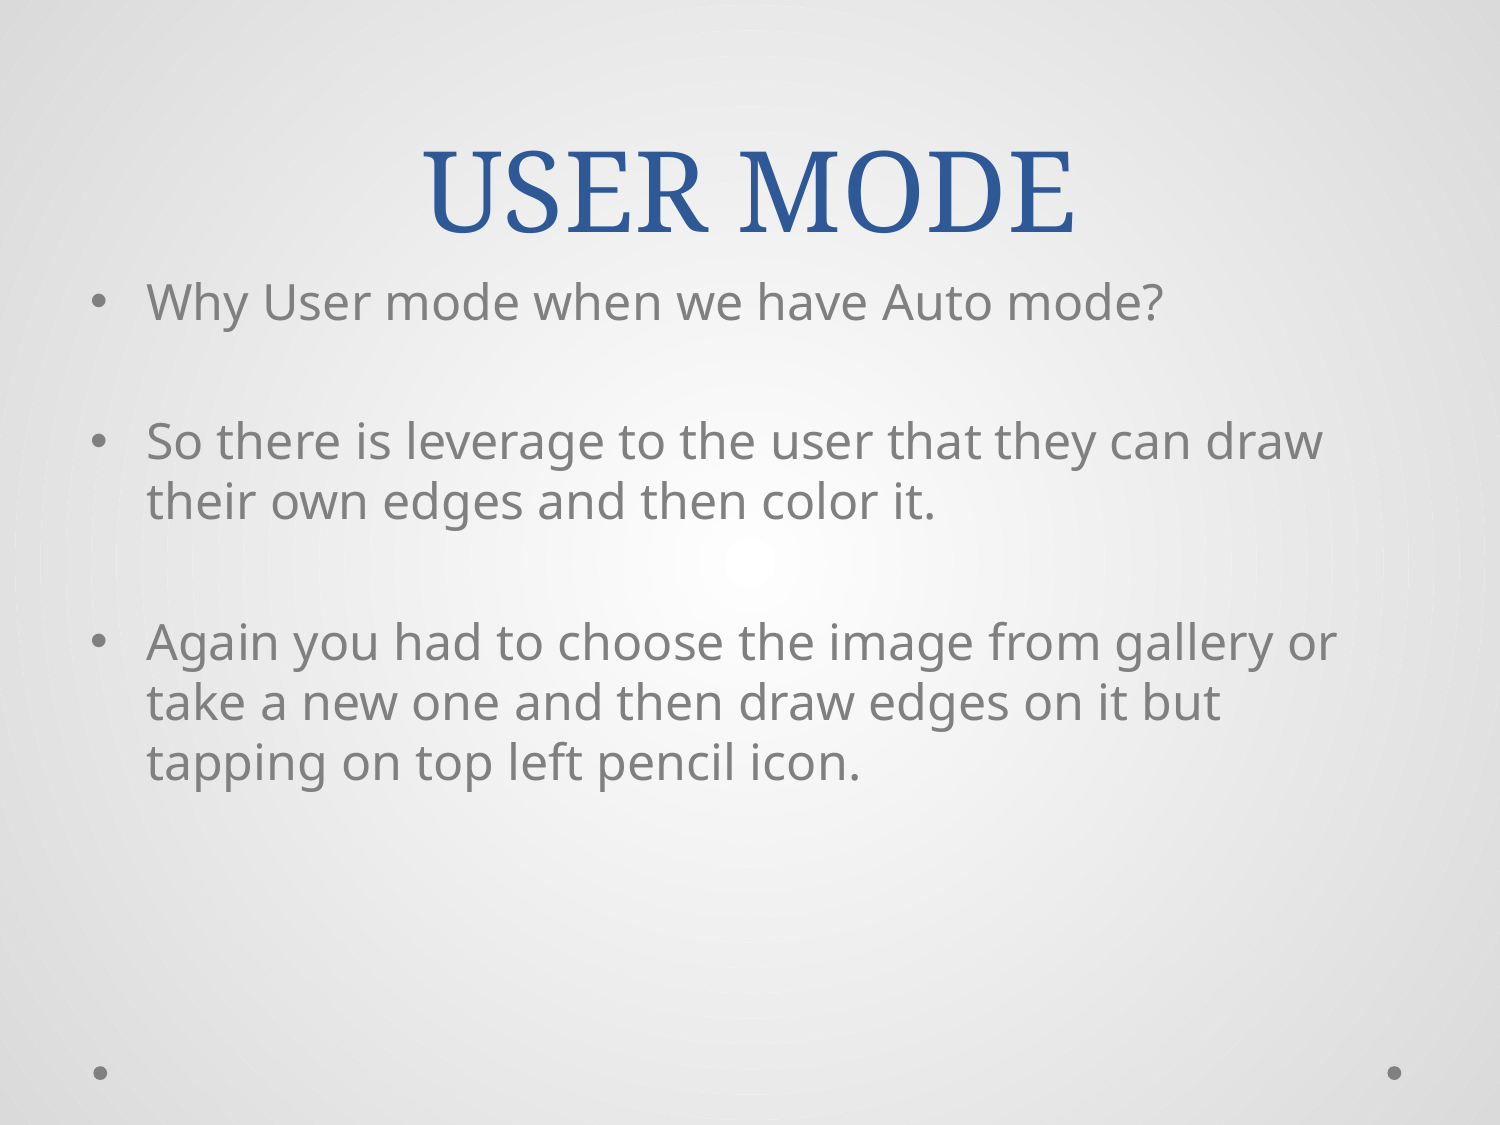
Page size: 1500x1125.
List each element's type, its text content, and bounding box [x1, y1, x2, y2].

list Why User mode when we have Auto mode? So there is leverage to the user that they can draw their own edges and then color it. Again you had to choose the image from gallery or take a new one and then draw edges on it but tapping on top left pencil icon. [75, 262, 1425, 1005]
title USER MODE [75, 0, 1425, 262]
